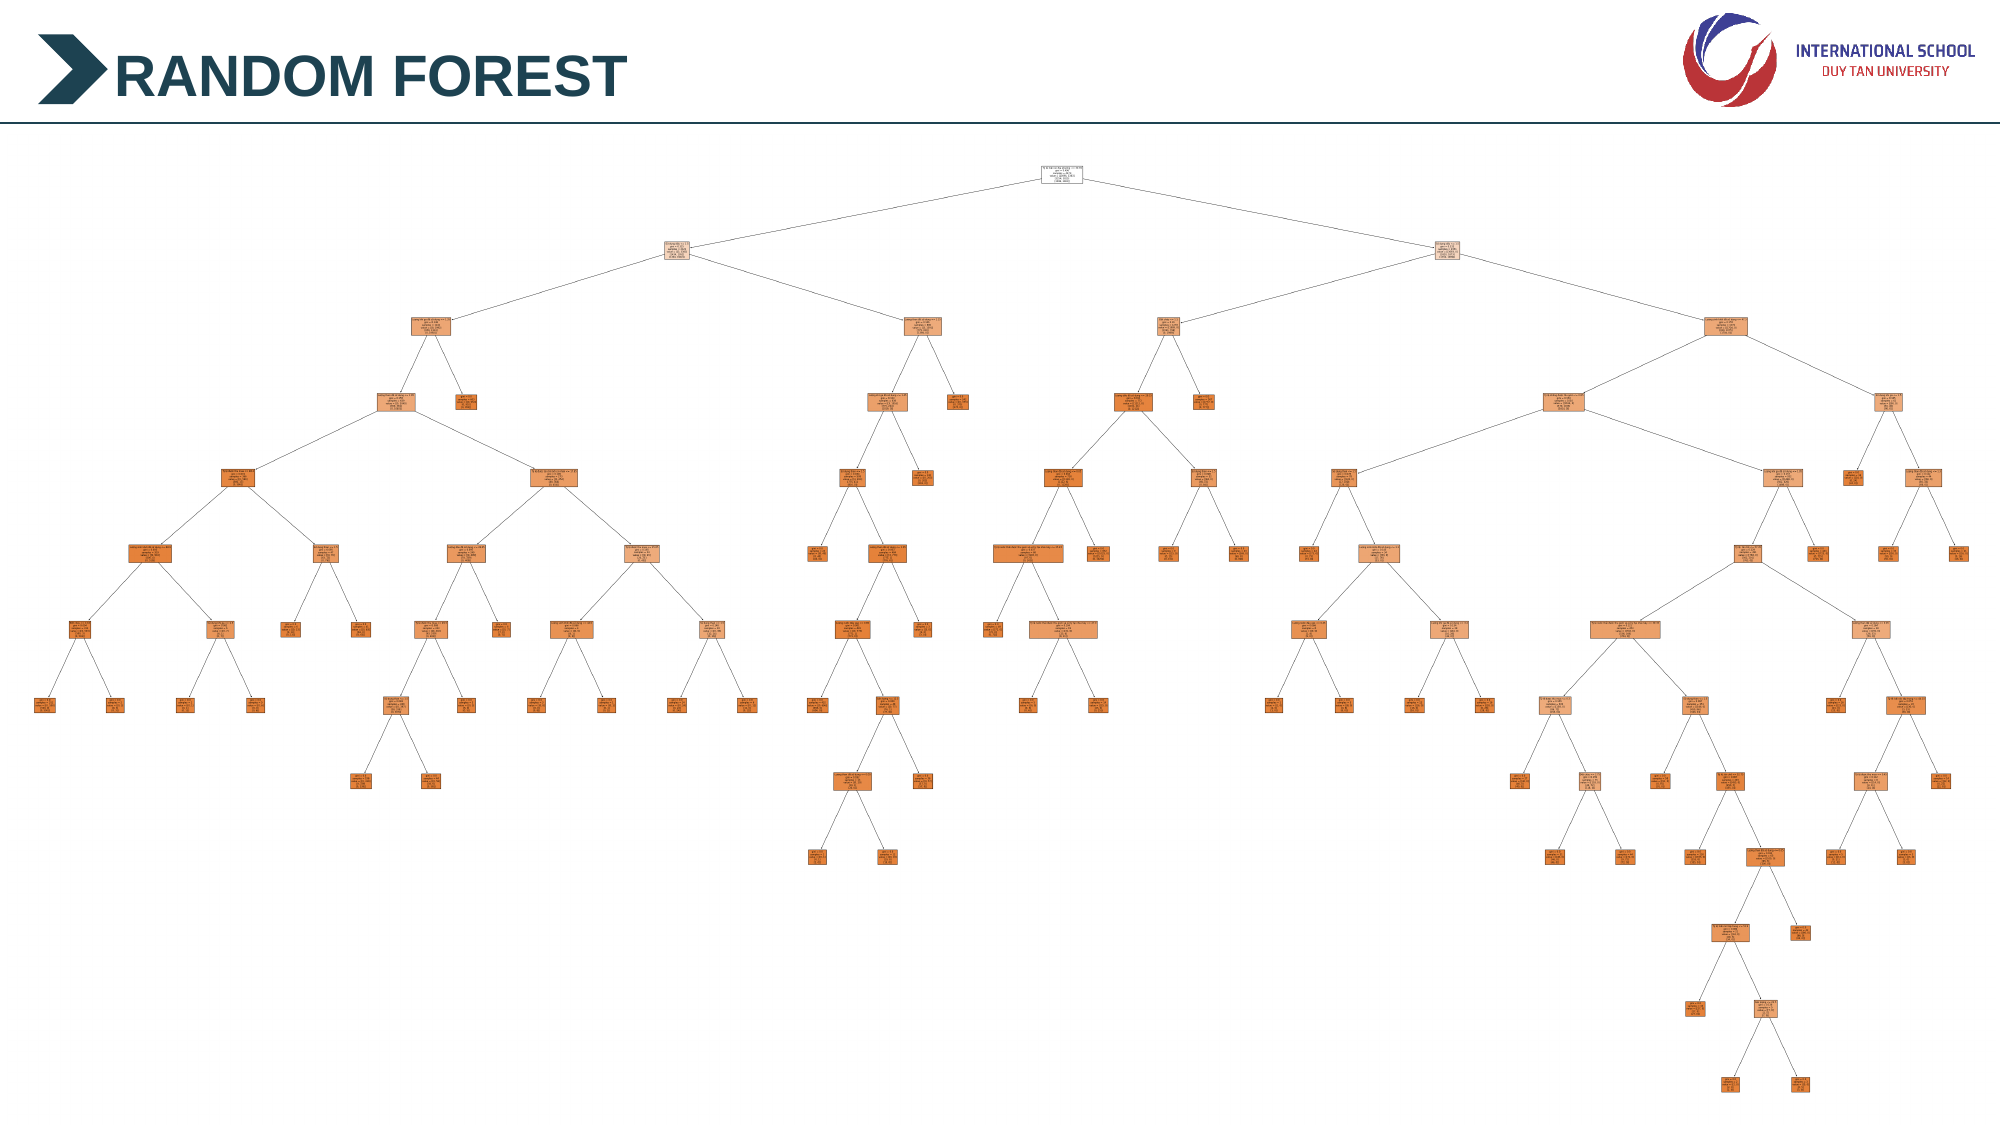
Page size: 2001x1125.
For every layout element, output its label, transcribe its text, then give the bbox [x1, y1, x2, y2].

picture [1683, 13, 1975, 107]
picture [7, 134, 1996, 1125]
text_box RANDOM FOREST [99, 30, 923, 116]
